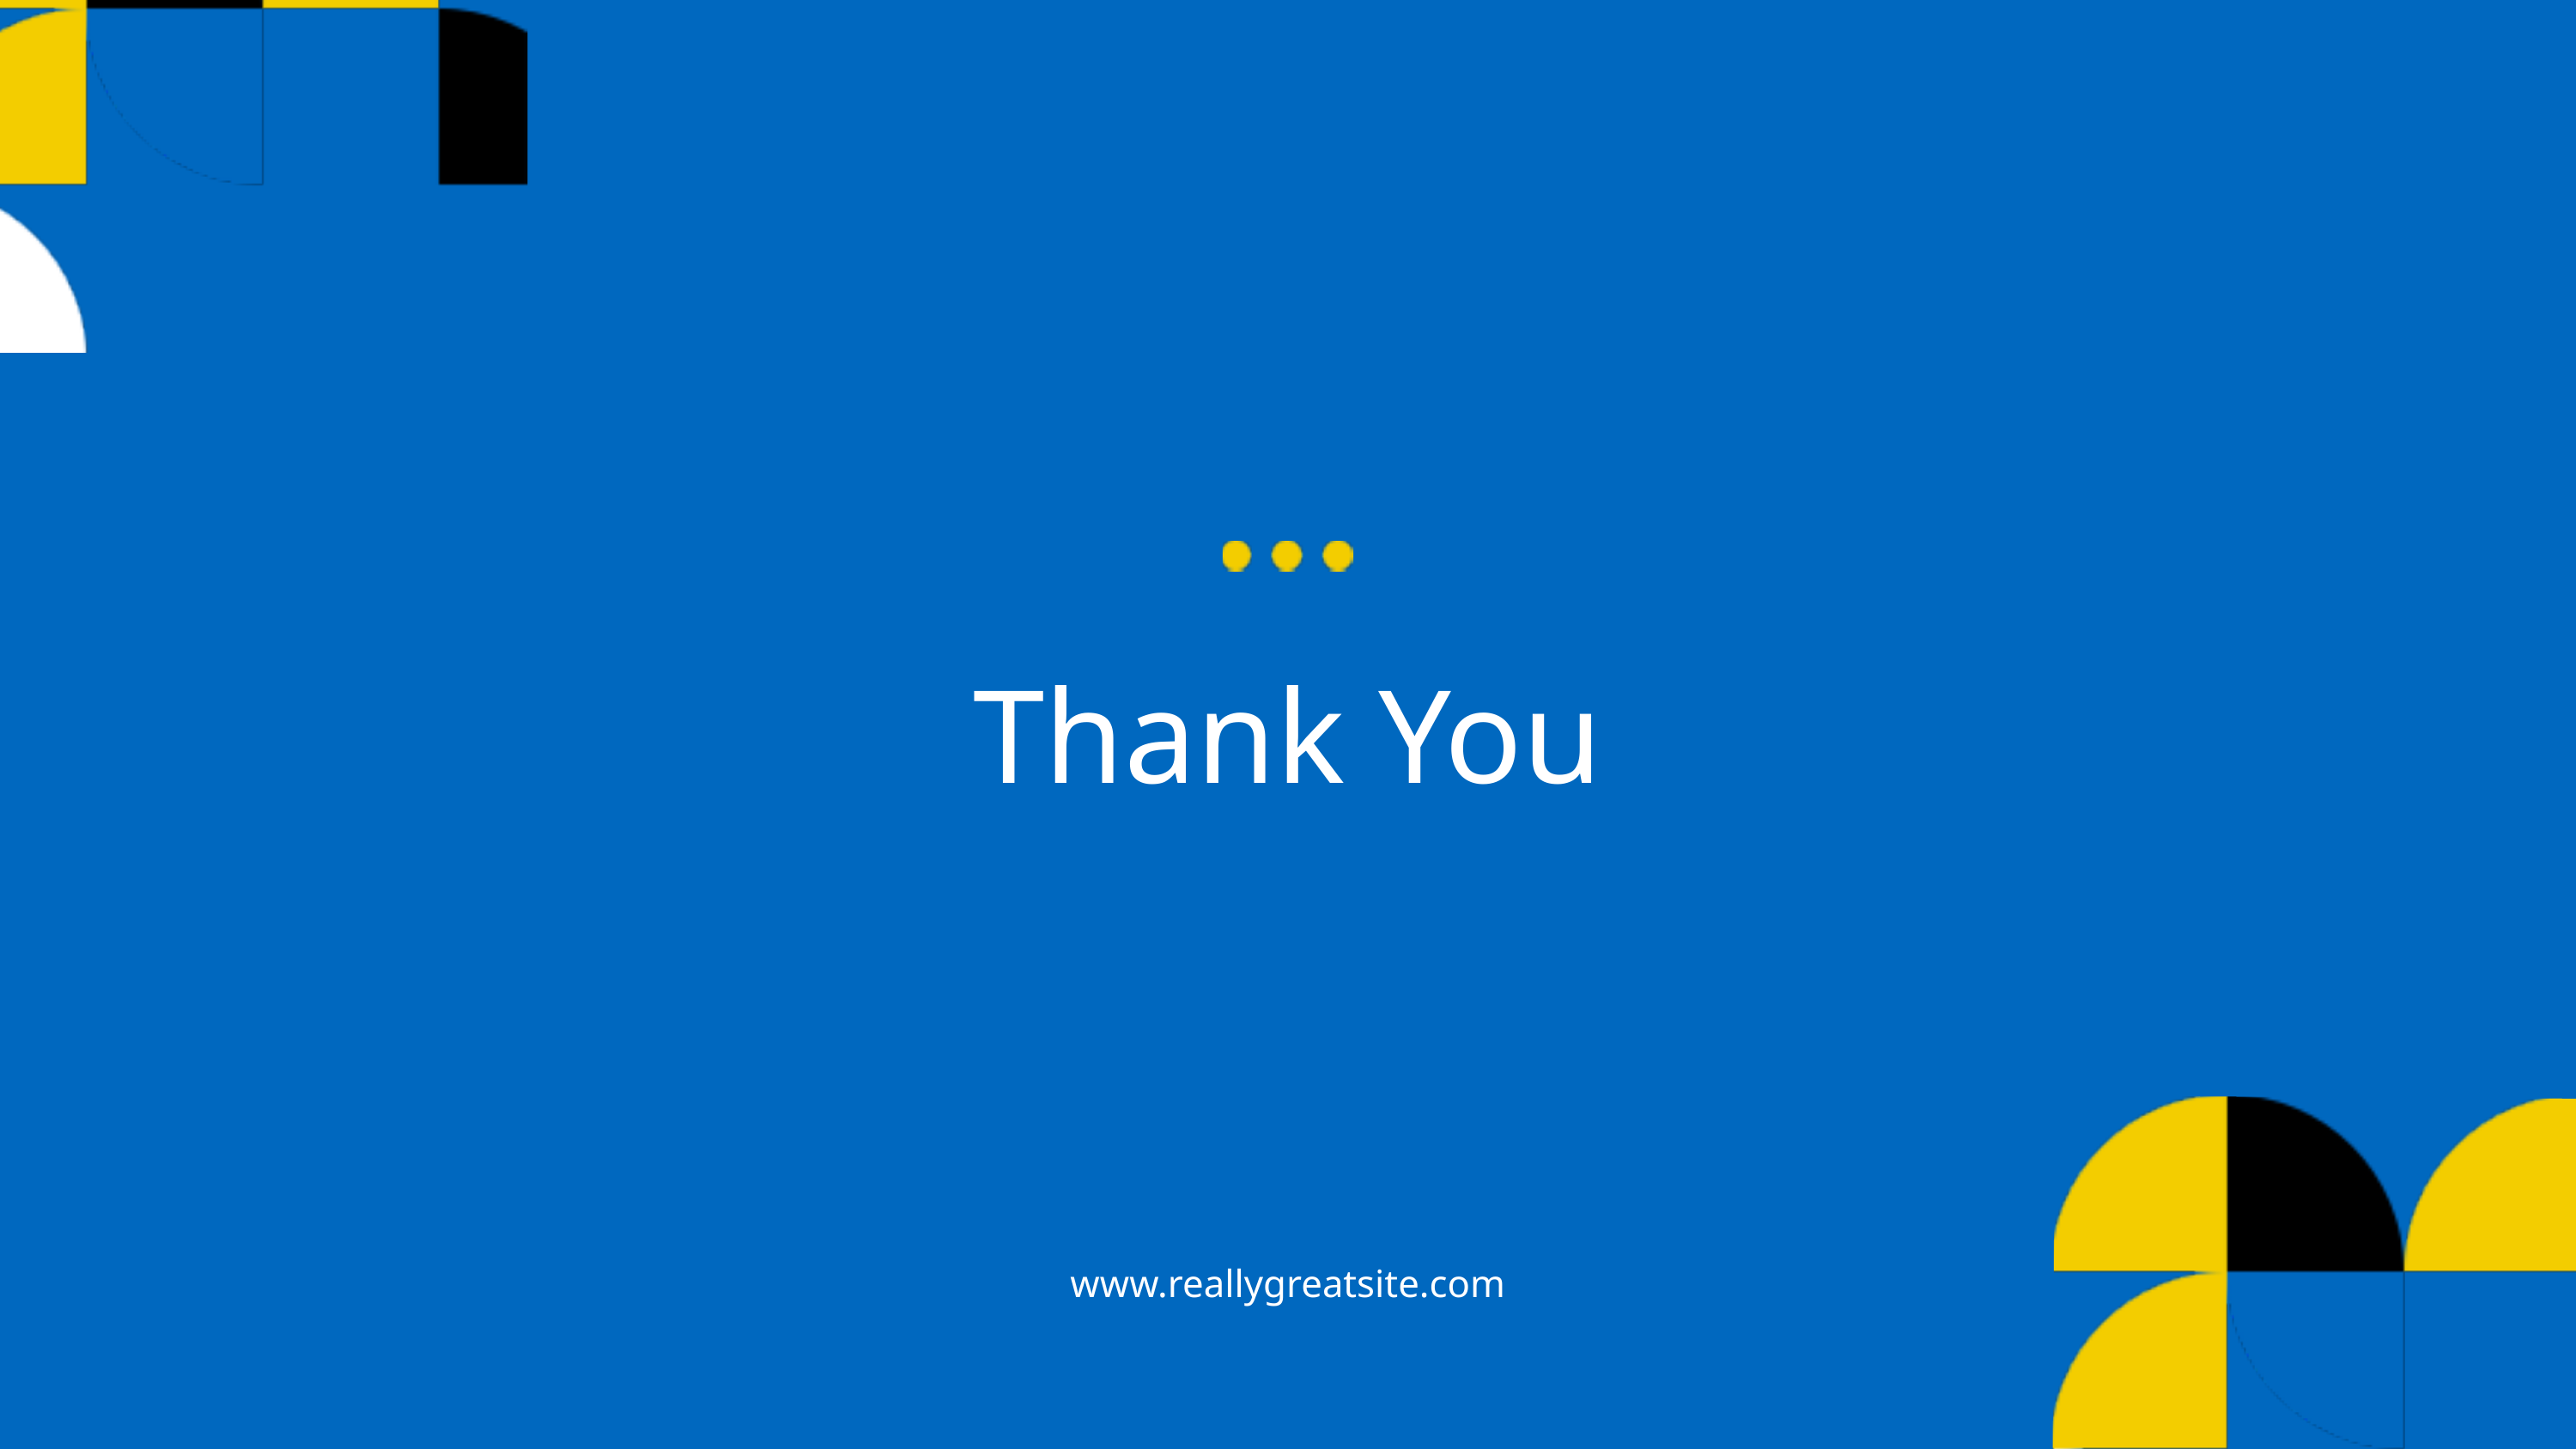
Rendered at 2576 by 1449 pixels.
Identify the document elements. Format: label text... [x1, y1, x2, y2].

text_box [1222, 541, 1354, 572]
text_box www.reallygreatsite.com [967, 1252, 1609, 1305]
text_box [2052, 1095, 2576, 1449]
text_box Thank You [618, 628, 1958, 809]
text_box [0, 0, 528, 353]
